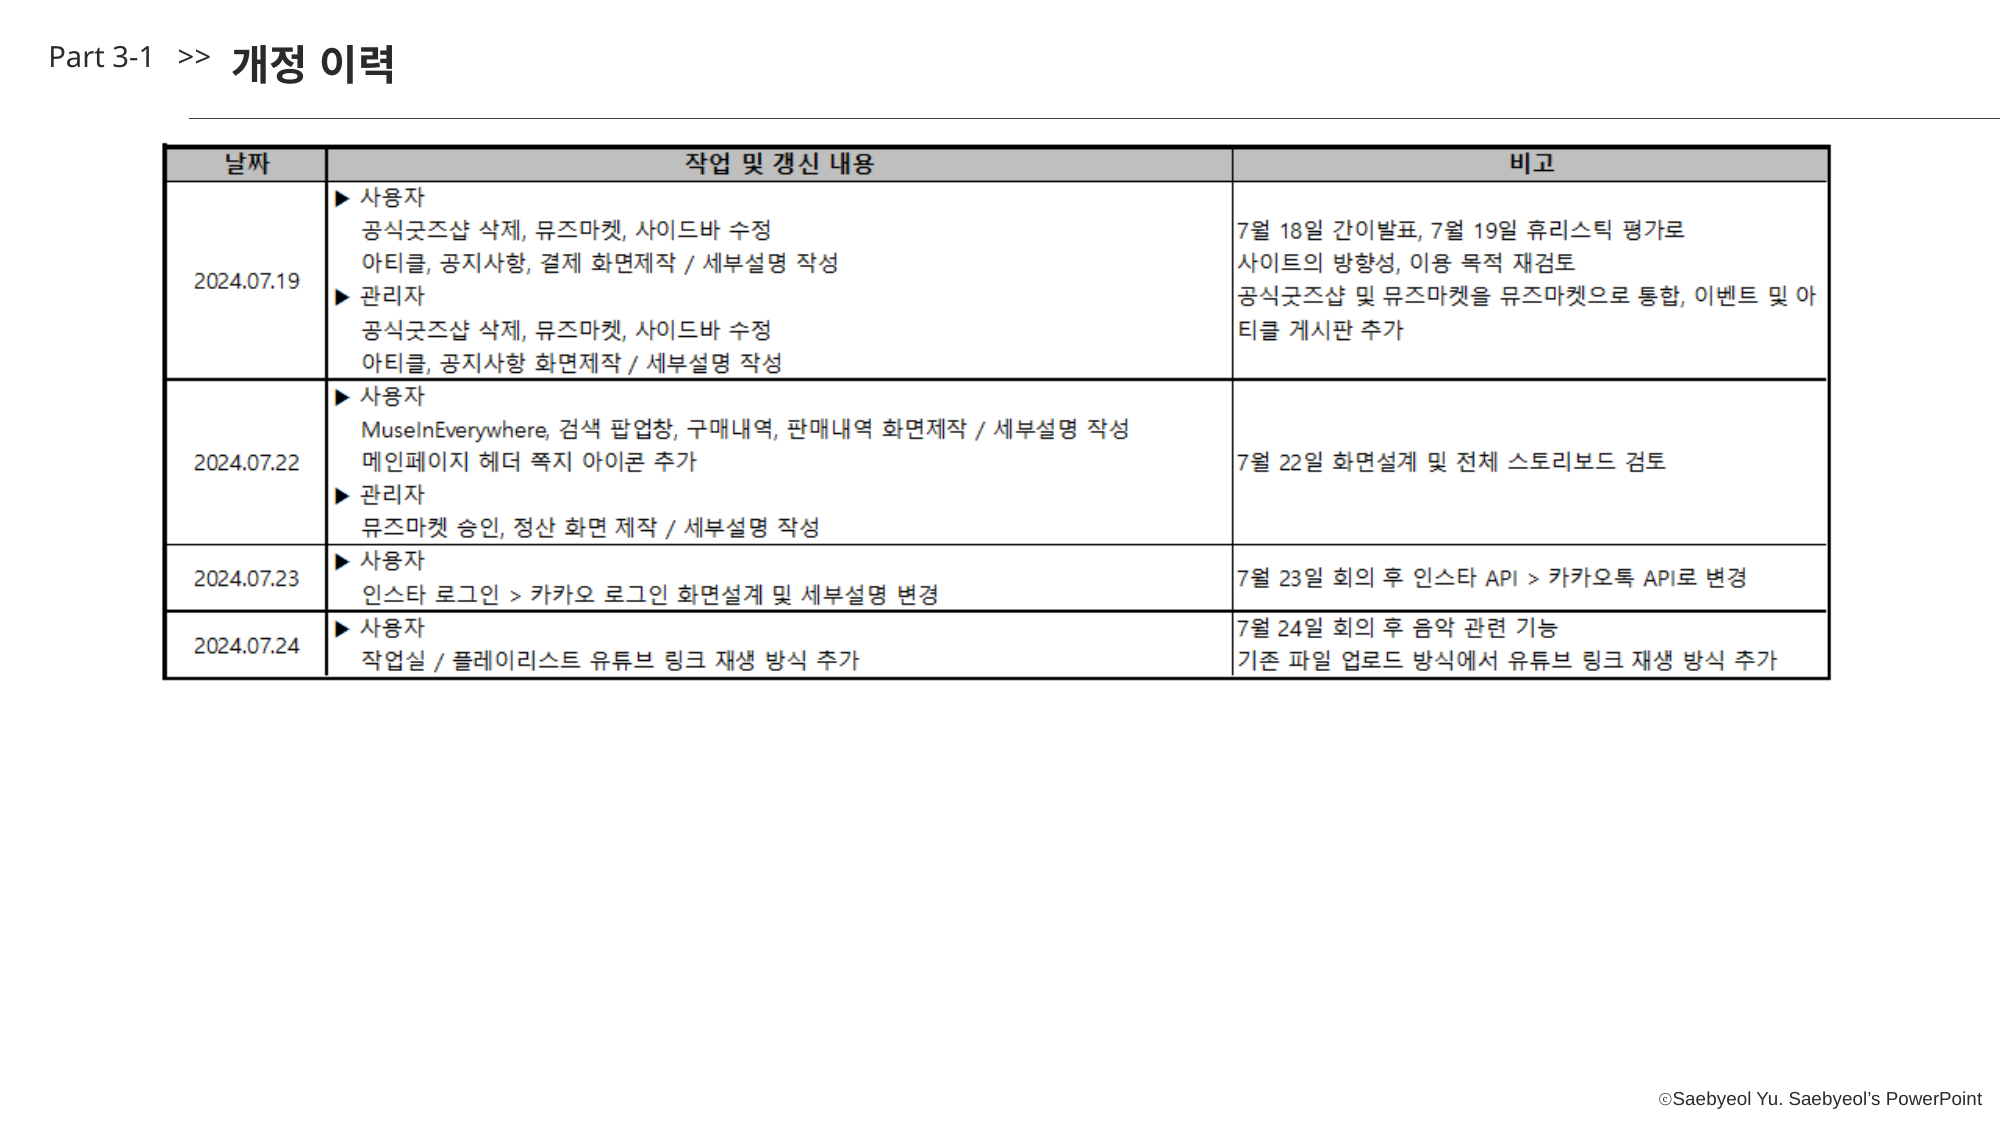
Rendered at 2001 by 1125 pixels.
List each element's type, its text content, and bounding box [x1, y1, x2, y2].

picture [147, 134, 1853, 696]
text_box Part 3-1 >> [33, 30, 227, 81]
text_box 개정 이력 [216, 31, 412, 97]
